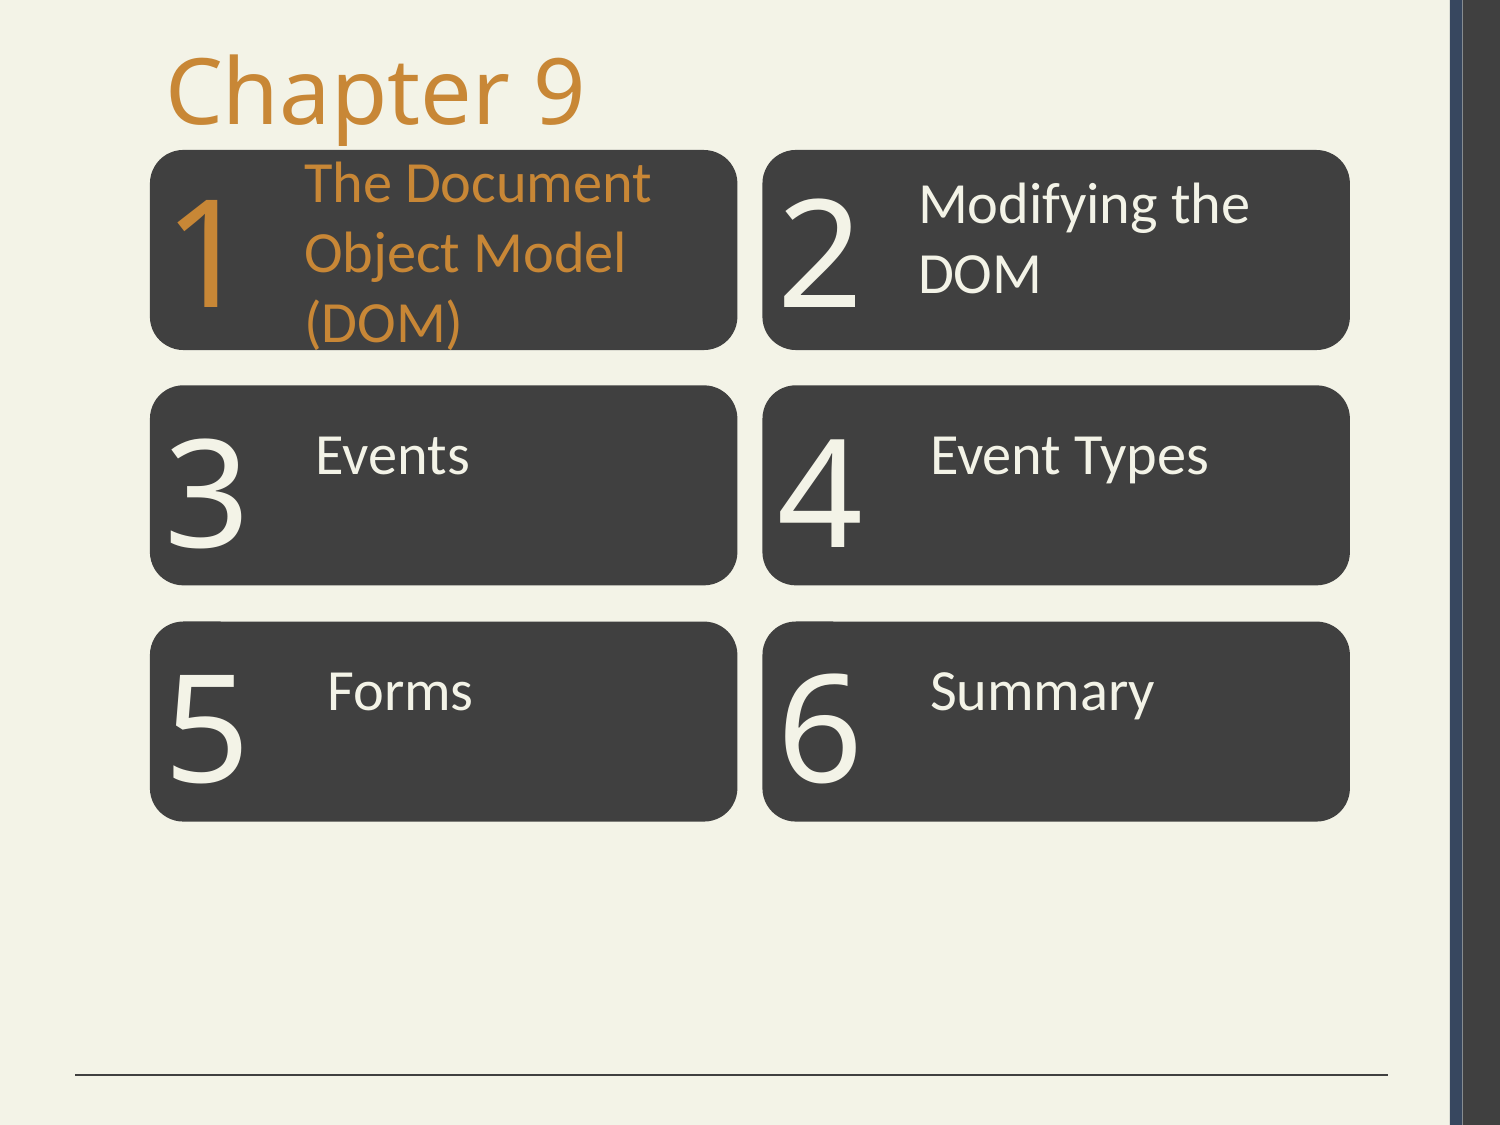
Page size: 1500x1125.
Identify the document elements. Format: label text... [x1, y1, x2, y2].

text_box Event Types [915, 408, 1329, 494]
text_box 2 [762, 149, 875, 345]
title Chapter 9 [150, 24, 1450, 200]
text_box The Document Object Model (DOM) [289, 137, 703, 422]
text_box 4 [762, 390, 875, 586]
text_box Summary [915, 645, 1329, 730]
text_box Events [301, 408, 715, 494]
text_box [774, 147, 1353, 353]
text_box 5 [150, 624, 263, 820]
text_box 6 [762, 624, 875, 820]
text_box 1 [150, 149, 263, 345]
text_box [161, 147, 289, 353]
text_box [778, 619, 1353, 824]
text_box [162, 383, 740, 588]
text_box [775, 383, 1353, 588]
text_box Forms [312, 645, 727, 730]
text_box [703, 147, 740, 353]
text_box 3 [150, 390, 263, 586]
text_box Modifying the DOM [903, 157, 1317, 313]
text_box [165, 619, 740, 824]
